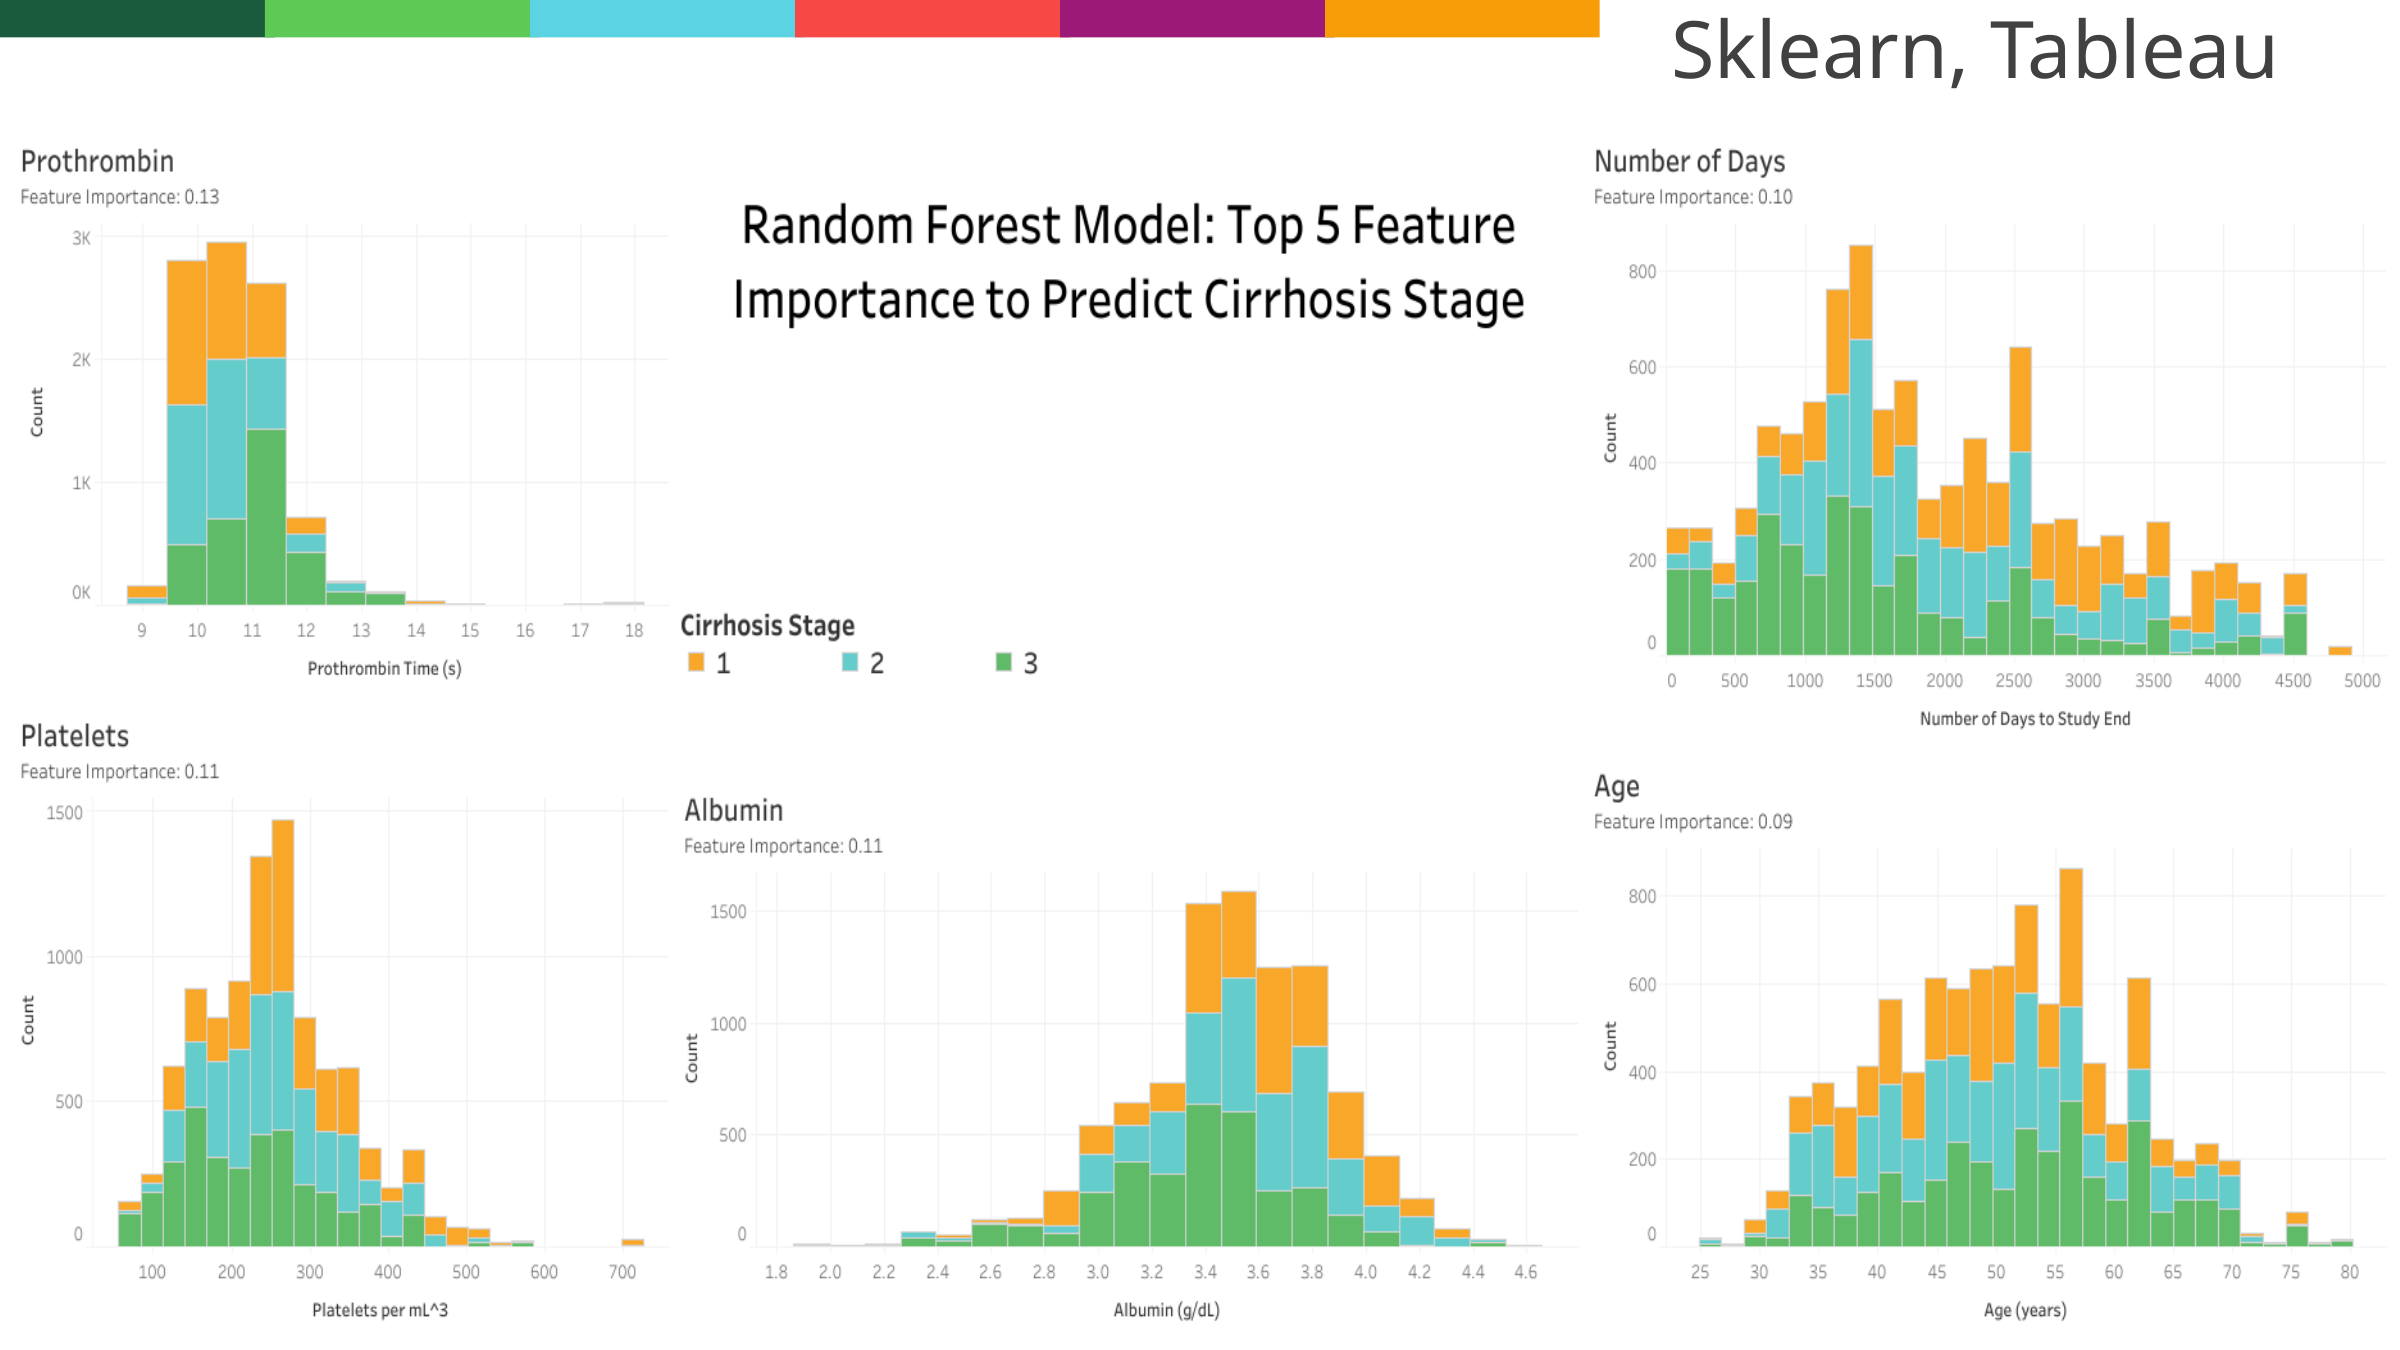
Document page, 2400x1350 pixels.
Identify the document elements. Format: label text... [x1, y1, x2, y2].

text_box Sklearn, Tableau [1656, 0, 2400, 56]
picture [0, 111, 2400, 1350]
